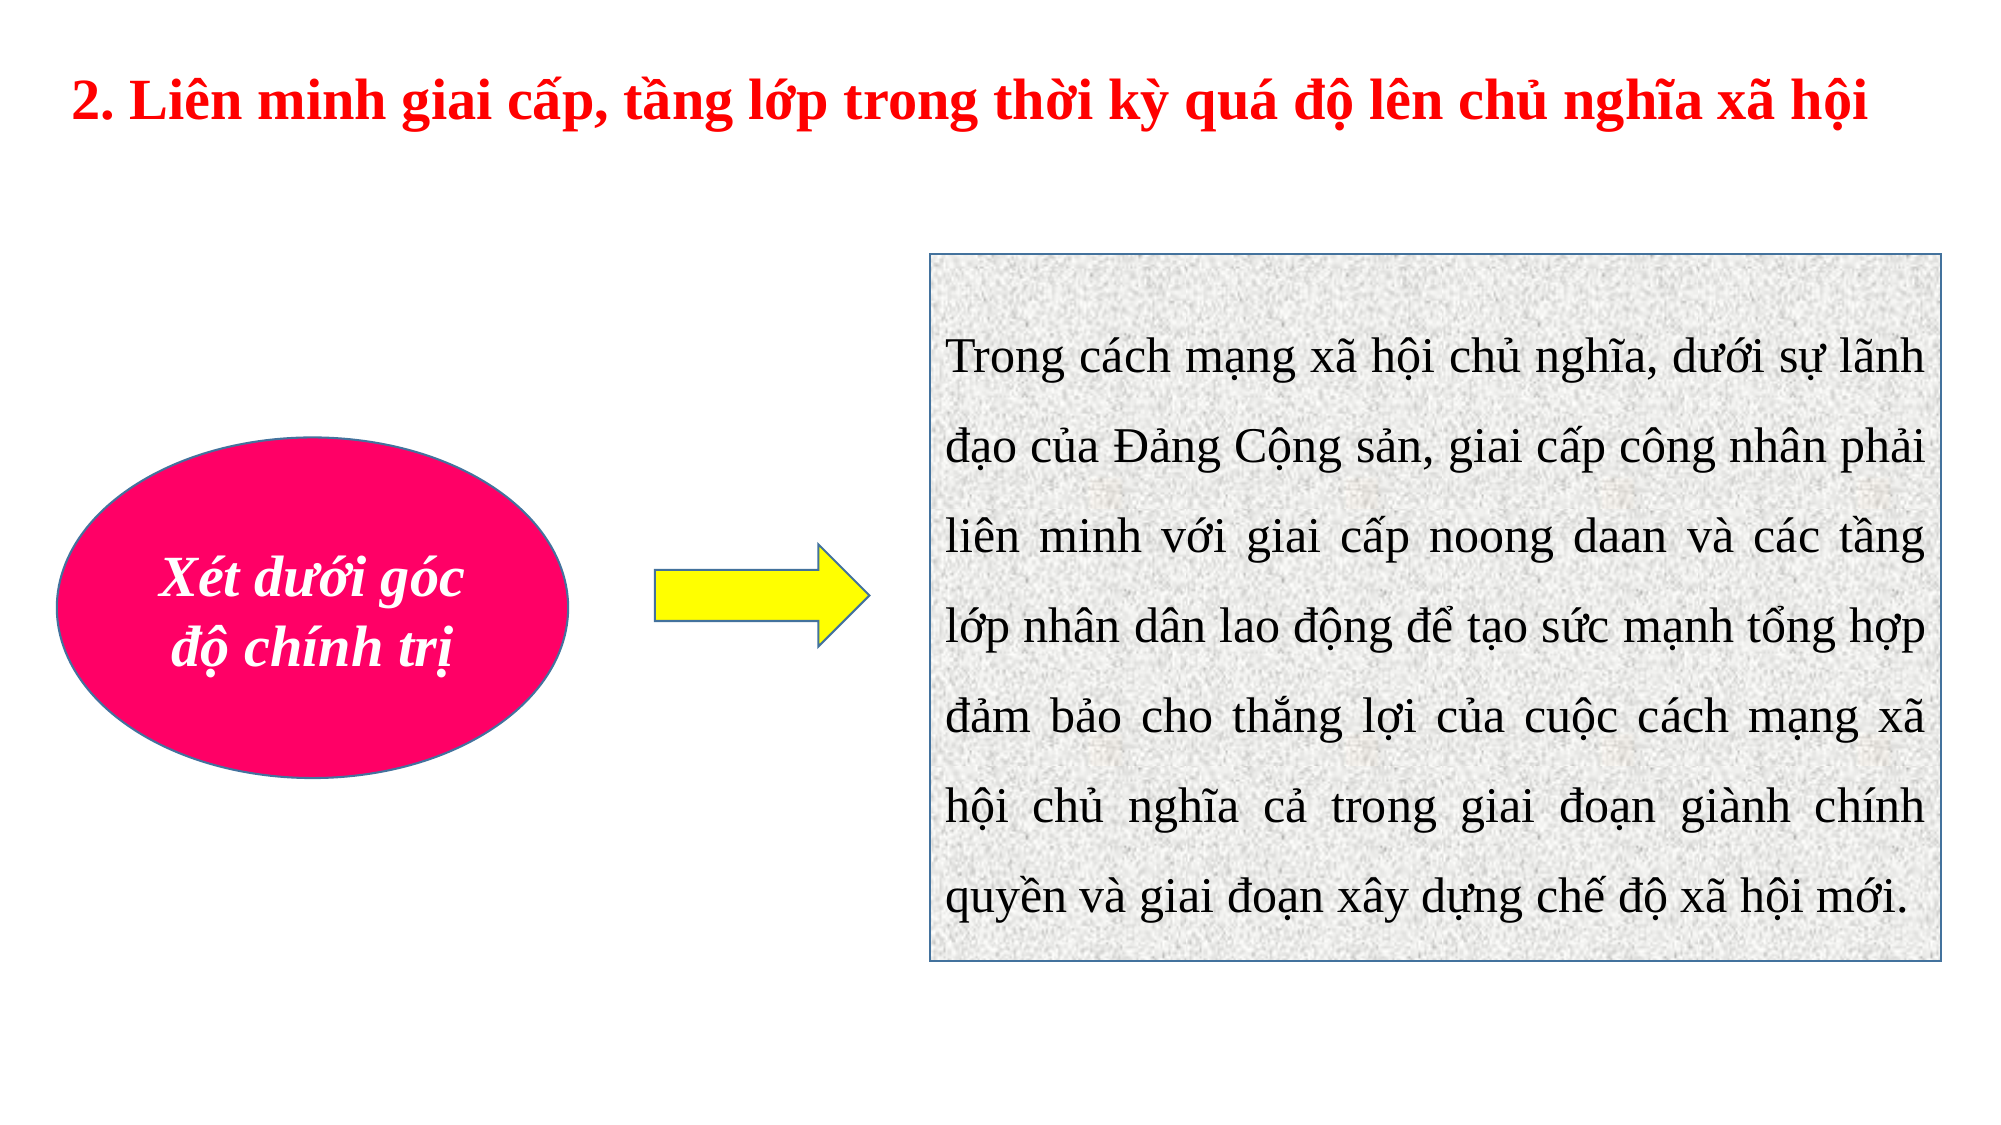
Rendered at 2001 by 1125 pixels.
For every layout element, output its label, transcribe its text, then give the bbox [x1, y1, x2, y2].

text_box 2. Liên minh giai cấp, tầng lớp trong thời kỳ quá độ lên chủ nghĩa xã hội [56, 43, 2000, 139]
text_box Xét dưới góc độ chính trị [55, 436, 570, 780]
text_box Trong cách mạng xã hội chủ nghĩa, dưới sự lãnh đạo của Đảng Cộng sản, giai cấp công nhân phải liên minh với giai cấp noong daan và các tầng lớp nhân dân lao động để tạo sức mạnh tổng hợp đảm bảo cho thắng lợi của cuộc cách mạng xã hội chủ nghĩa cả trong giai đoạn giành chính quyền và giai đoạn xây dựng chế độ xã hội mới. [929, 253, 1942, 962]
text_box [653, 541, 871, 650]
